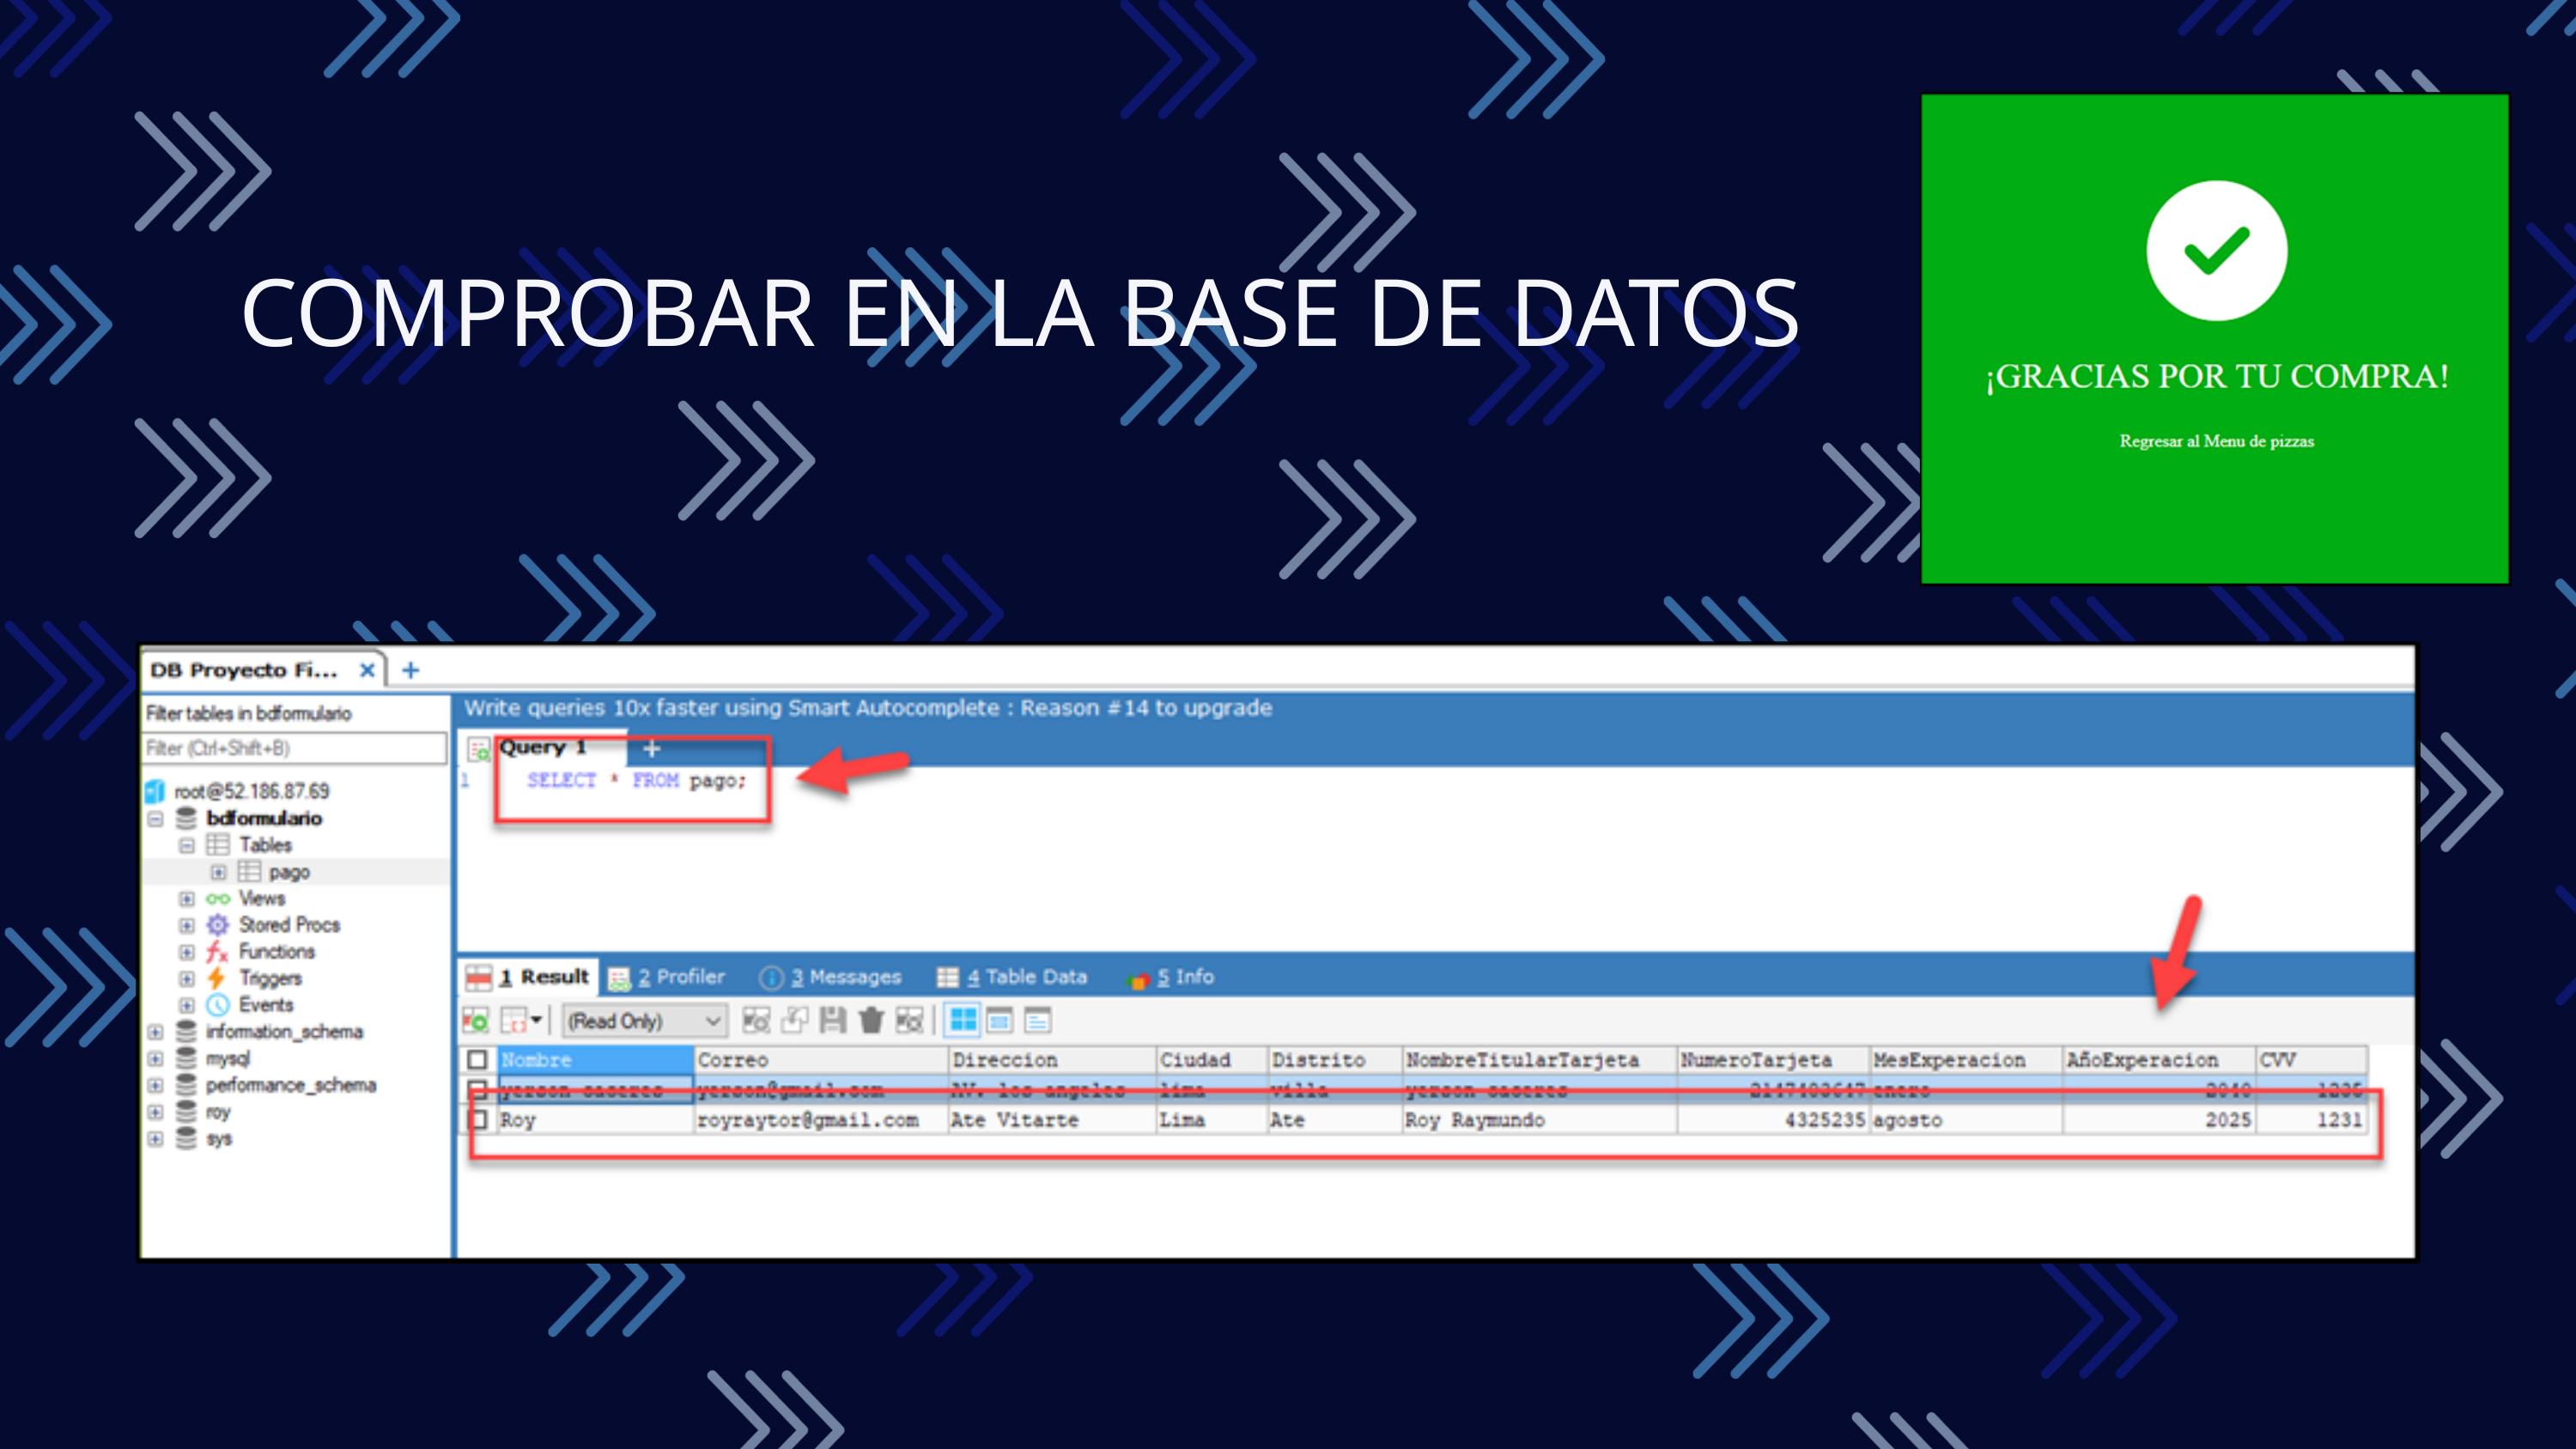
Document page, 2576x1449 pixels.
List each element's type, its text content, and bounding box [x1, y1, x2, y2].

text_box [1692, 1264, 2178, 1449]
text_box COMPROBAR EN LA BASE DE DATOS [205, 234, 1862, 365]
text_box [4, 621, 490, 1201]
text_box [548, 1264, 1034, 1449]
text_box [136, 641, 2421, 1264]
text_box [2207, 579, 2576, 1159]
text_box [2178, 0, 2576, 496]
text_box [519, 365, 1005, 641]
text_box [1120, 365, 1606, 579]
text_box [1663, 289, 2149, 641]
text_box [1120, 0, 1606, 234]
text_box [1919, 92, 2512, 586]
text_box [0, 0, 461, 538]
